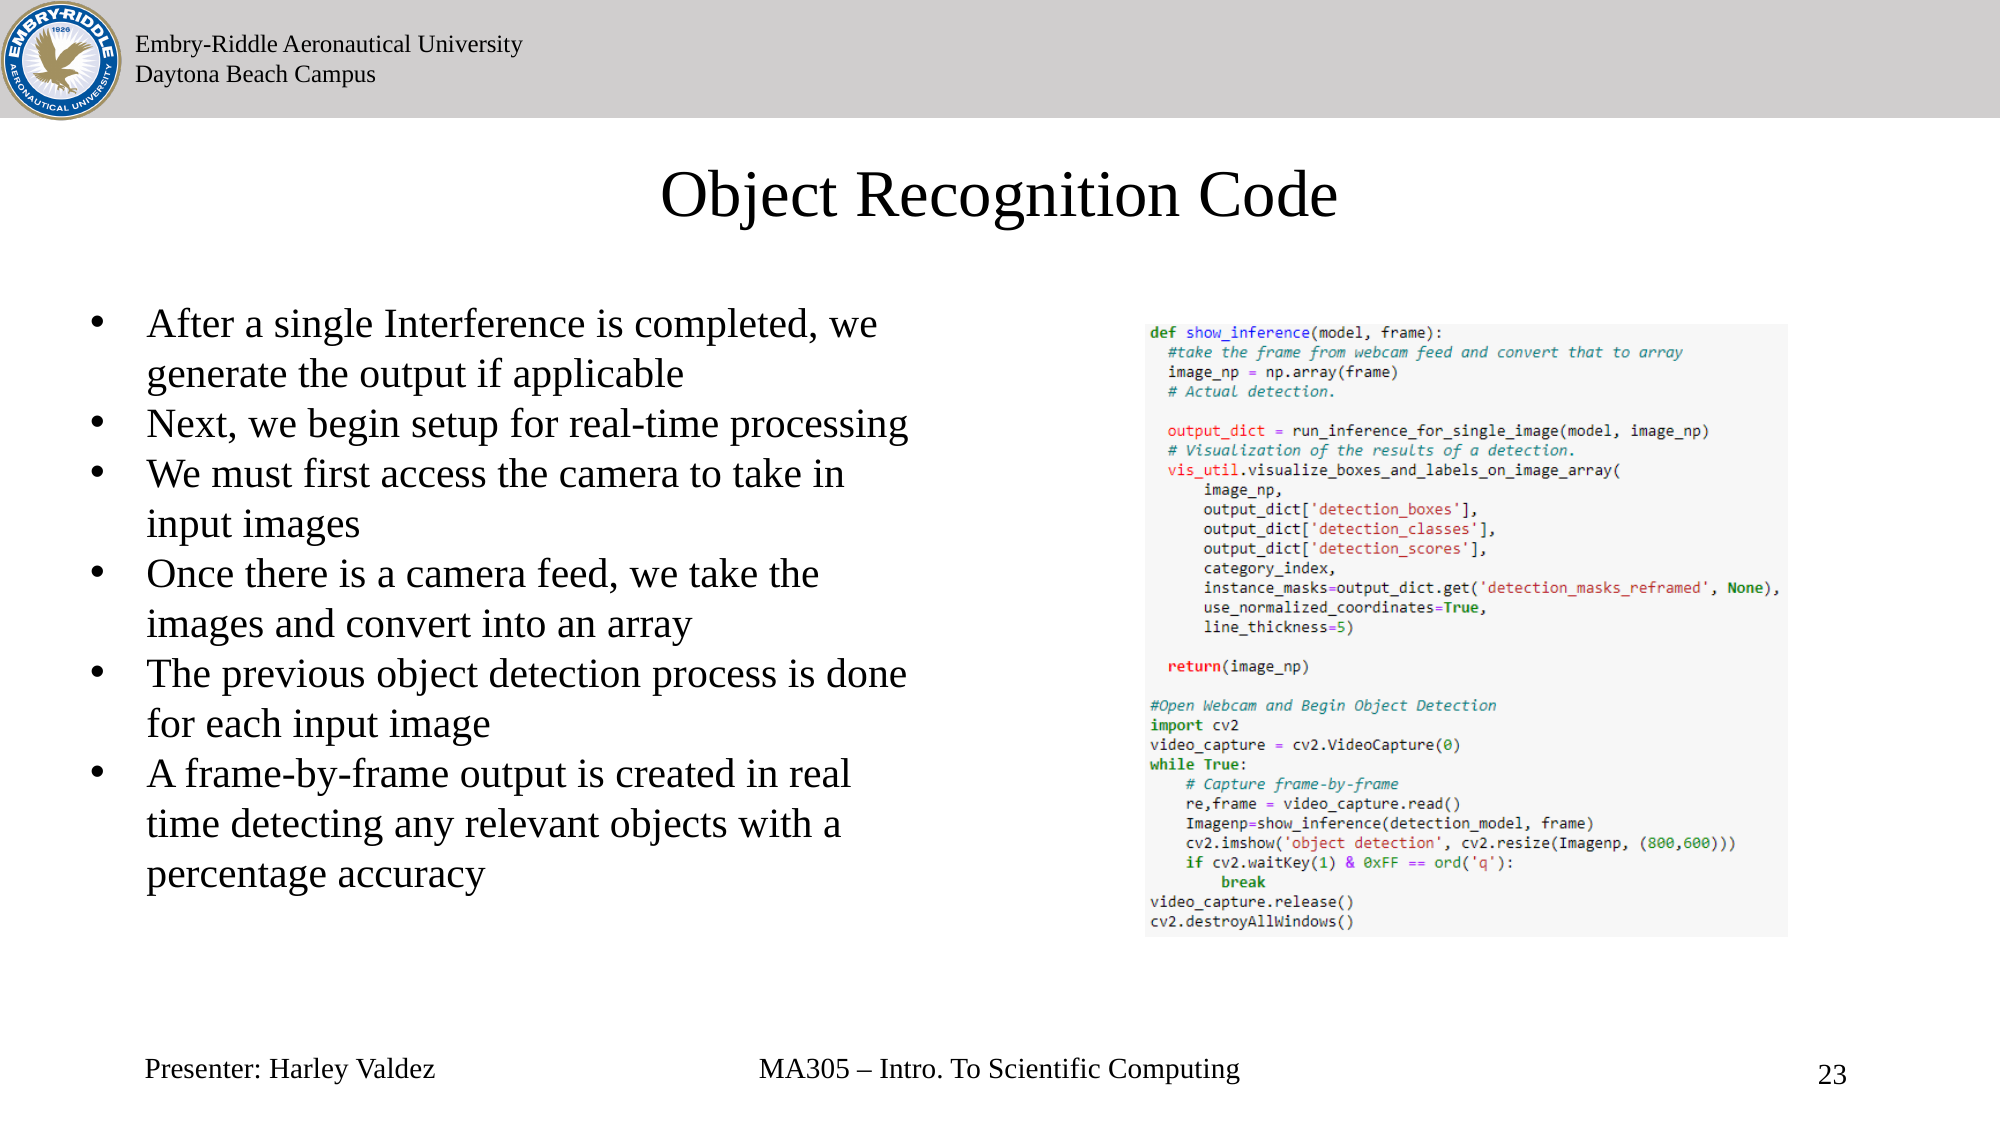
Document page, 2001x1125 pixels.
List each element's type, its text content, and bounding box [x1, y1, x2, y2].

text_box Object Recognition Code [501, 141, 1500, 237]
picture [0, 0, 122, 122]
text_box [122, 0, 2000, 118]
text_box After a single Interference is completed, we generate the output if applicable Next, we begin setup for real-time processing We must first access the camera to take in input images Once there is a camera feed, we take the images and convert into an array The previous object detection process is done for each input image A frame-by-frame output is created in real time detecting any relevant objects with a percentage accuracy [0, 238, 930, 954]
text_box Presenter: Harley Valdez [129, 1042, 580, 1093]
slide_number 23 [1412, 1042, 1863, 1103]
picture [1145, 324, 1788, 937]
text_box MA305 – Intro. To Scientific Computing [740, 1042, 1260, 1093]
text_box Embry-Riddle Aeronautical University Daytona Beach Campus [122, 20, 571, 96]
